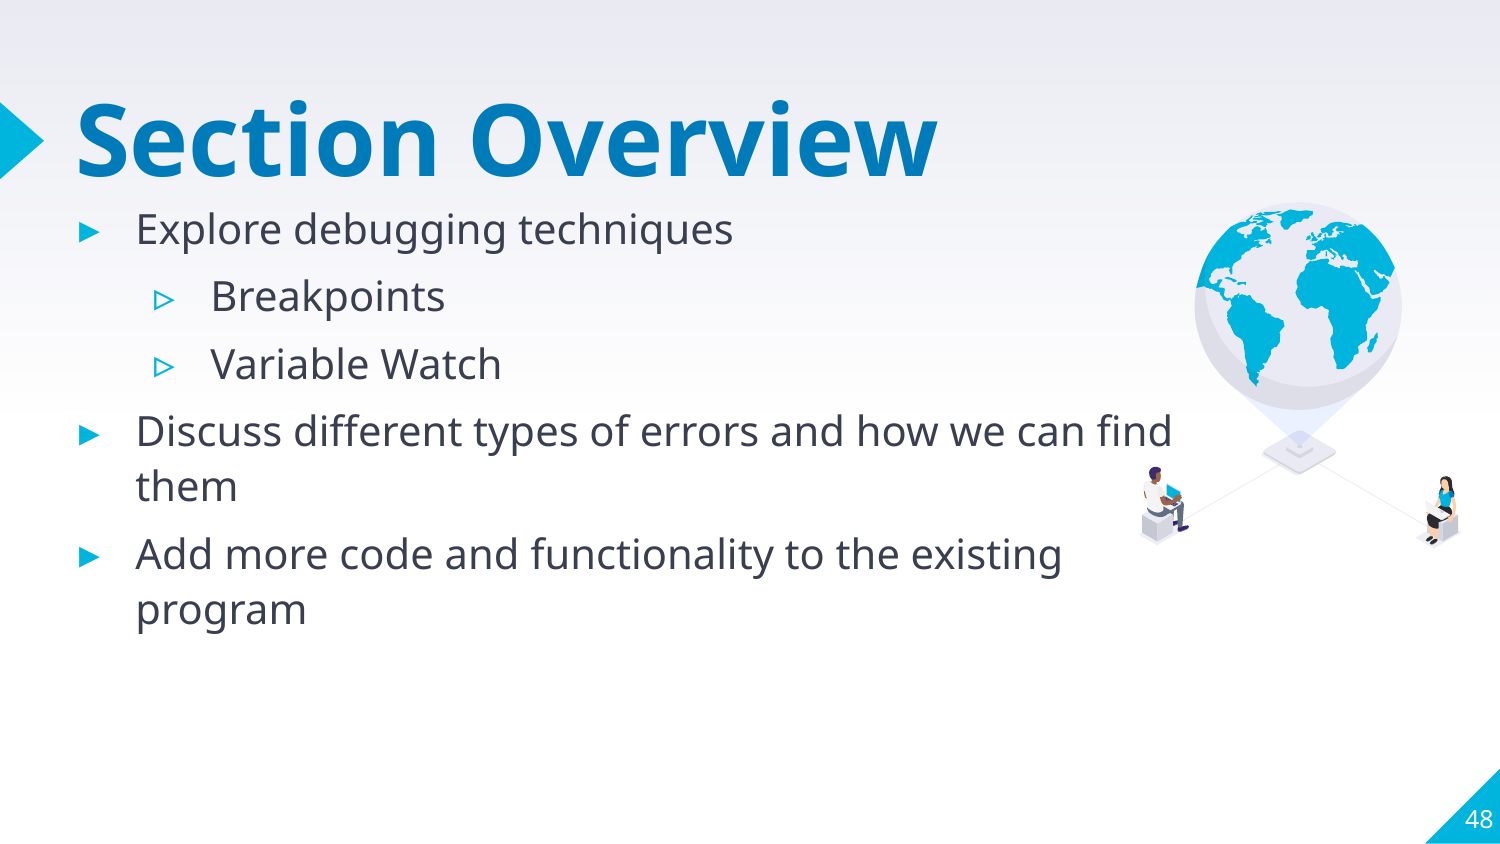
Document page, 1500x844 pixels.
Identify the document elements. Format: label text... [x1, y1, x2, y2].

list Explore debugging techniques Breakpoints Variable Watch Discuss different types of errors and how we can find them Add more code and functionality to the existing program [60, 197, 1182, 798]
title Section Overview [75, 99, 1460, 200]
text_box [1138, 202, 1462, 549]
slide_number 48 [1418, 760, 1494, 838]
